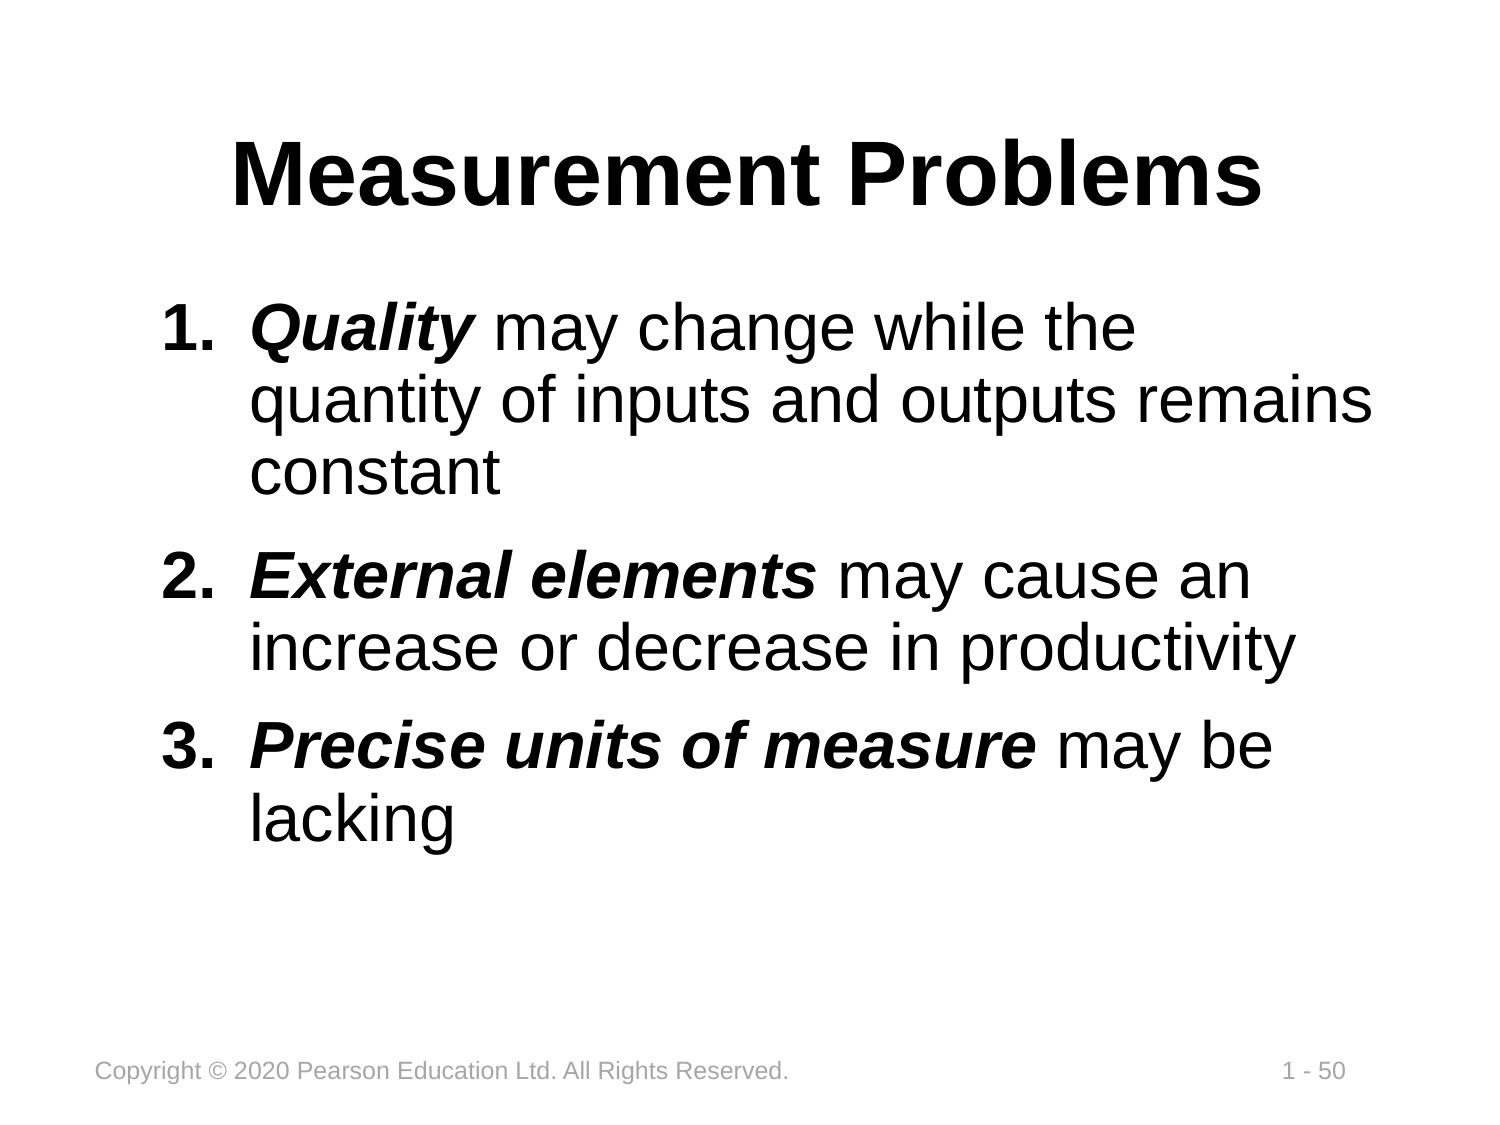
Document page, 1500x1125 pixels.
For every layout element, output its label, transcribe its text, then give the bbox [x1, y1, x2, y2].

text_box 1. Quality may change while the quantity of inputs and outputs remains constant [146, 285, 1391, 517]
title Measurement Problems [110, 99, 1386, 238]
text_box 2. External elements may cause an increase or decrease in productivity 3. Precise units of measure may be lacking [146, 533, 1391, 863]
